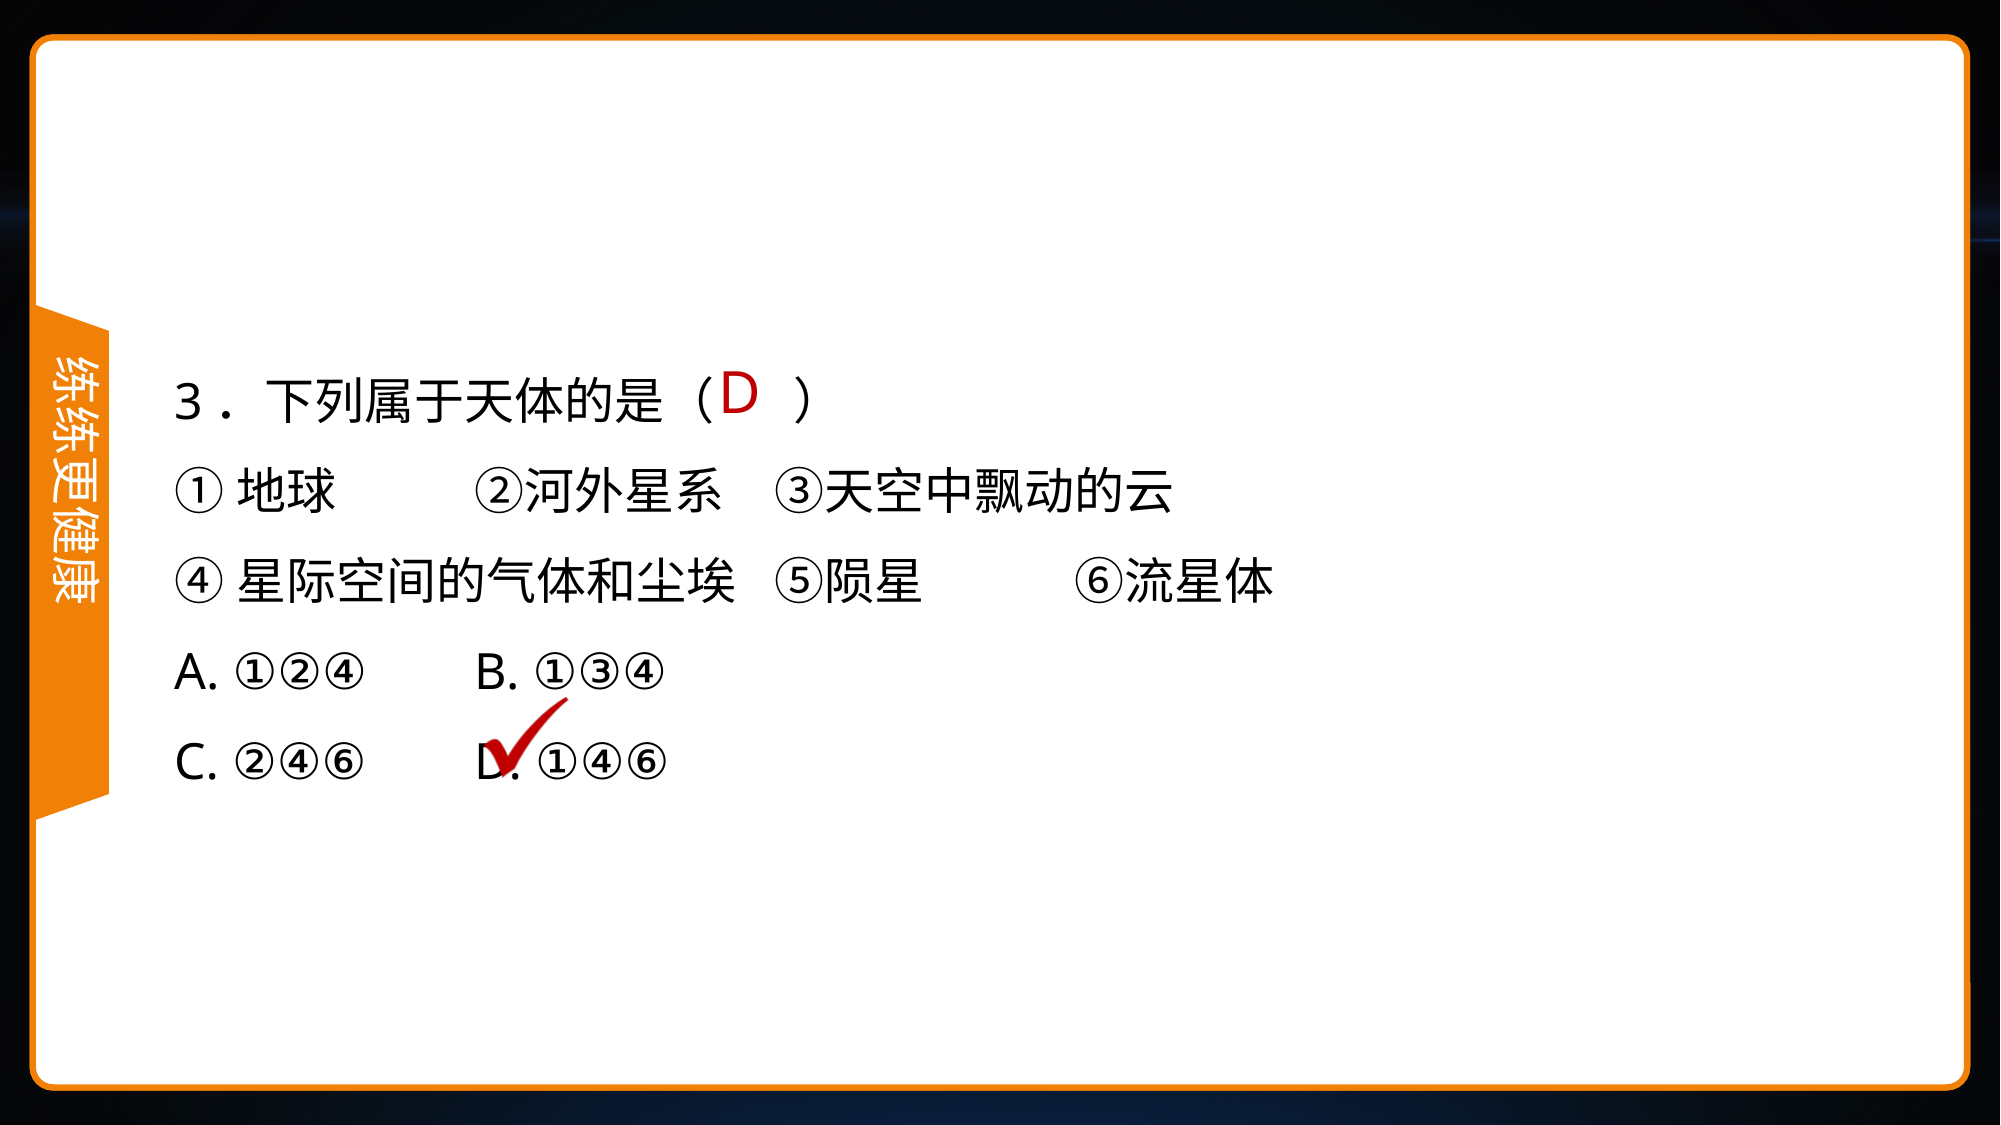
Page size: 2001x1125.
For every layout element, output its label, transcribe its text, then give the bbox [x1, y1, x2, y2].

text_box D [703, 348, 777, 433]
picture [0, 0, 2000, 1125]
text_box 3．下列属于天体的是（ ） ①地球 ②河外星系 ③天空中飘动的云 ④星际空间的气体和尘埃 ⑤陨星 ⑥流星体 A. ①②④ B. ①③④ C. ②④⑥ D. ①④⑥ [159, 332, 1500, 798]
